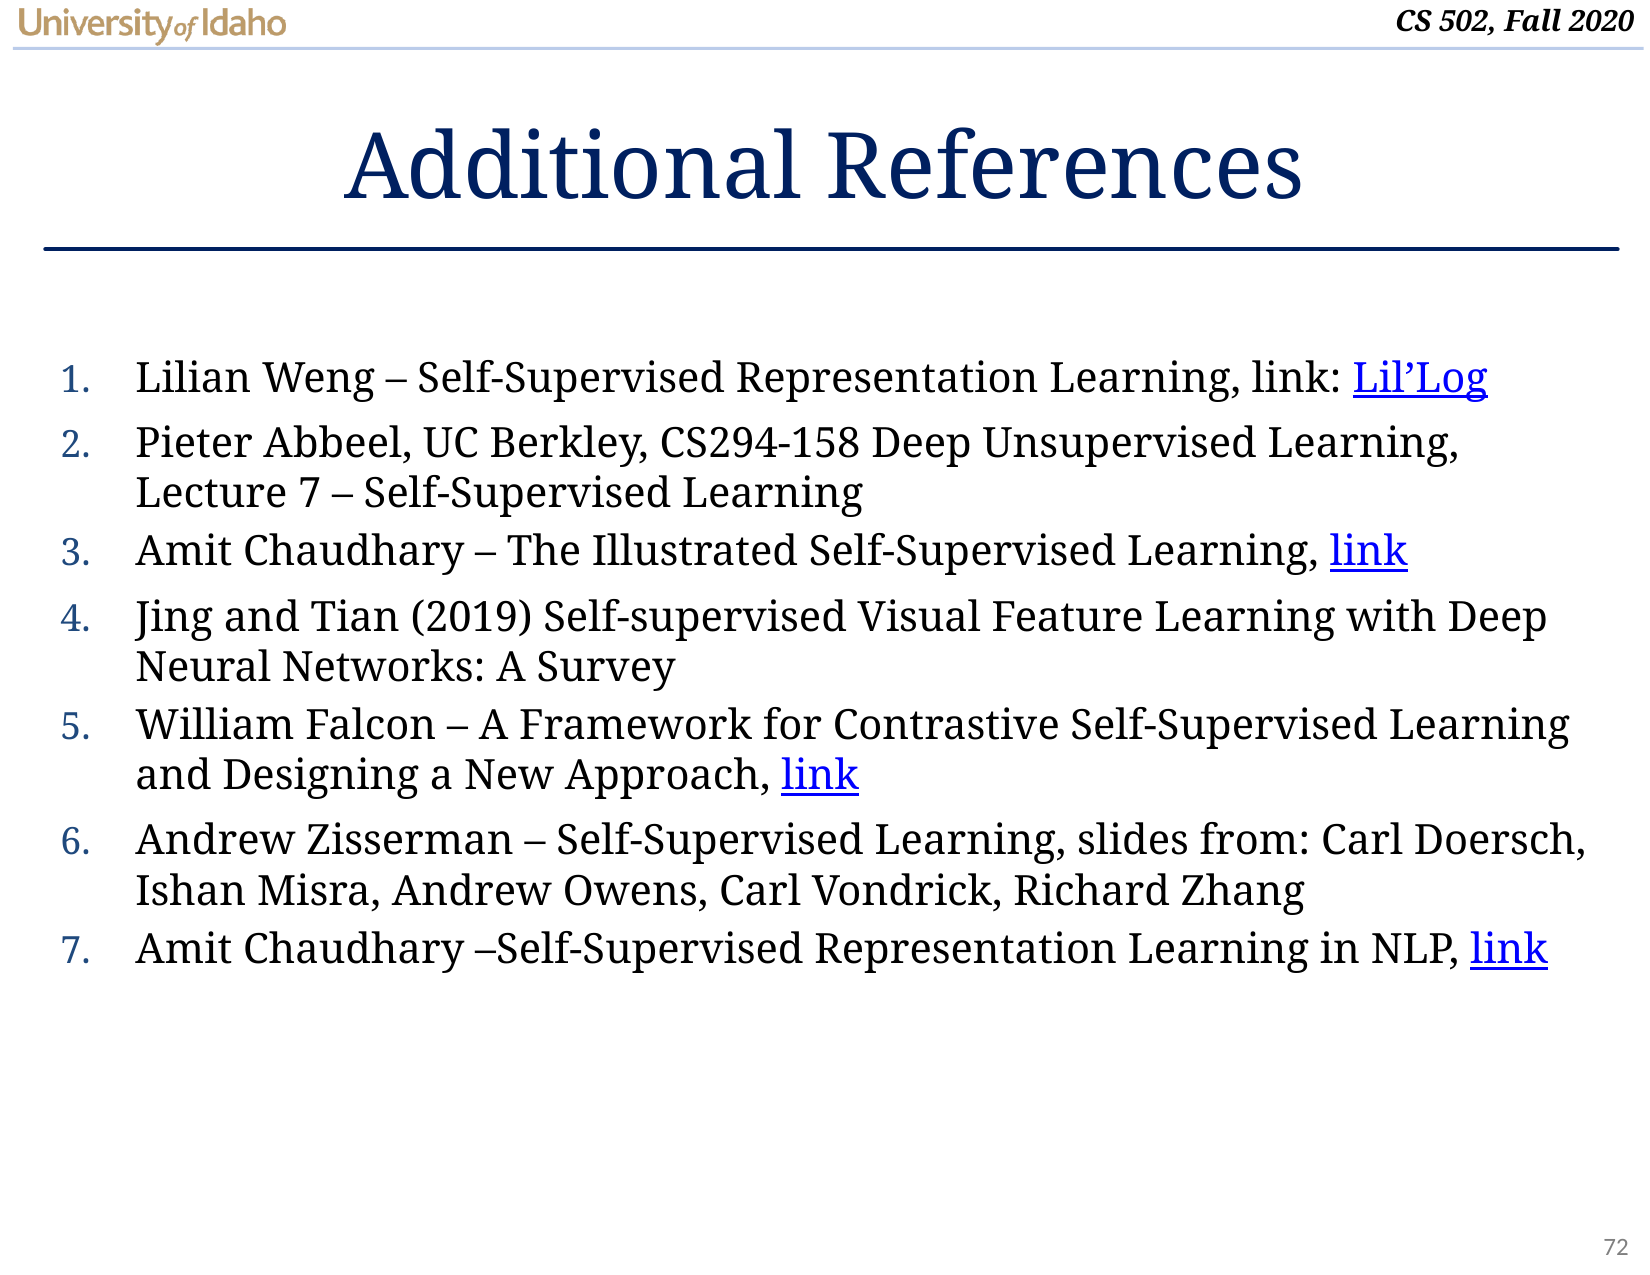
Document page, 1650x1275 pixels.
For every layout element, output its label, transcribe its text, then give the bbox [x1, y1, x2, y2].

list Lilian Weng – Self-Supervised Representation Learning, link: Lil’Log Pieter Abbeel, UC Berkley, CS294-158 Deep Unsupervised Learning, Lecture 7 – Self-Supervised Learning Amit Chaudhary – The Illustrated Self-Supervised Learning, link Jing and Tian (2019) Self-supervised Visual Feature Learning with Deep Neural Networks: A Survey William Falcon – A Framework for Contrastive Self-Supervised Learning and Designing a New Approach, link Andrew Zisserman – Self-Supervised Learning, slides from: Carl Doersch, Ishan Misra, Andrew Owens, Carl Vondrick, Richard Zhang Amit Chaudhary –Self-Supervised Representation Learning in NLP, link [45, 342, 1618, 1224]
picture [19, 8, 286, 46]
title Additional References [0, 75, 1650, 248]
